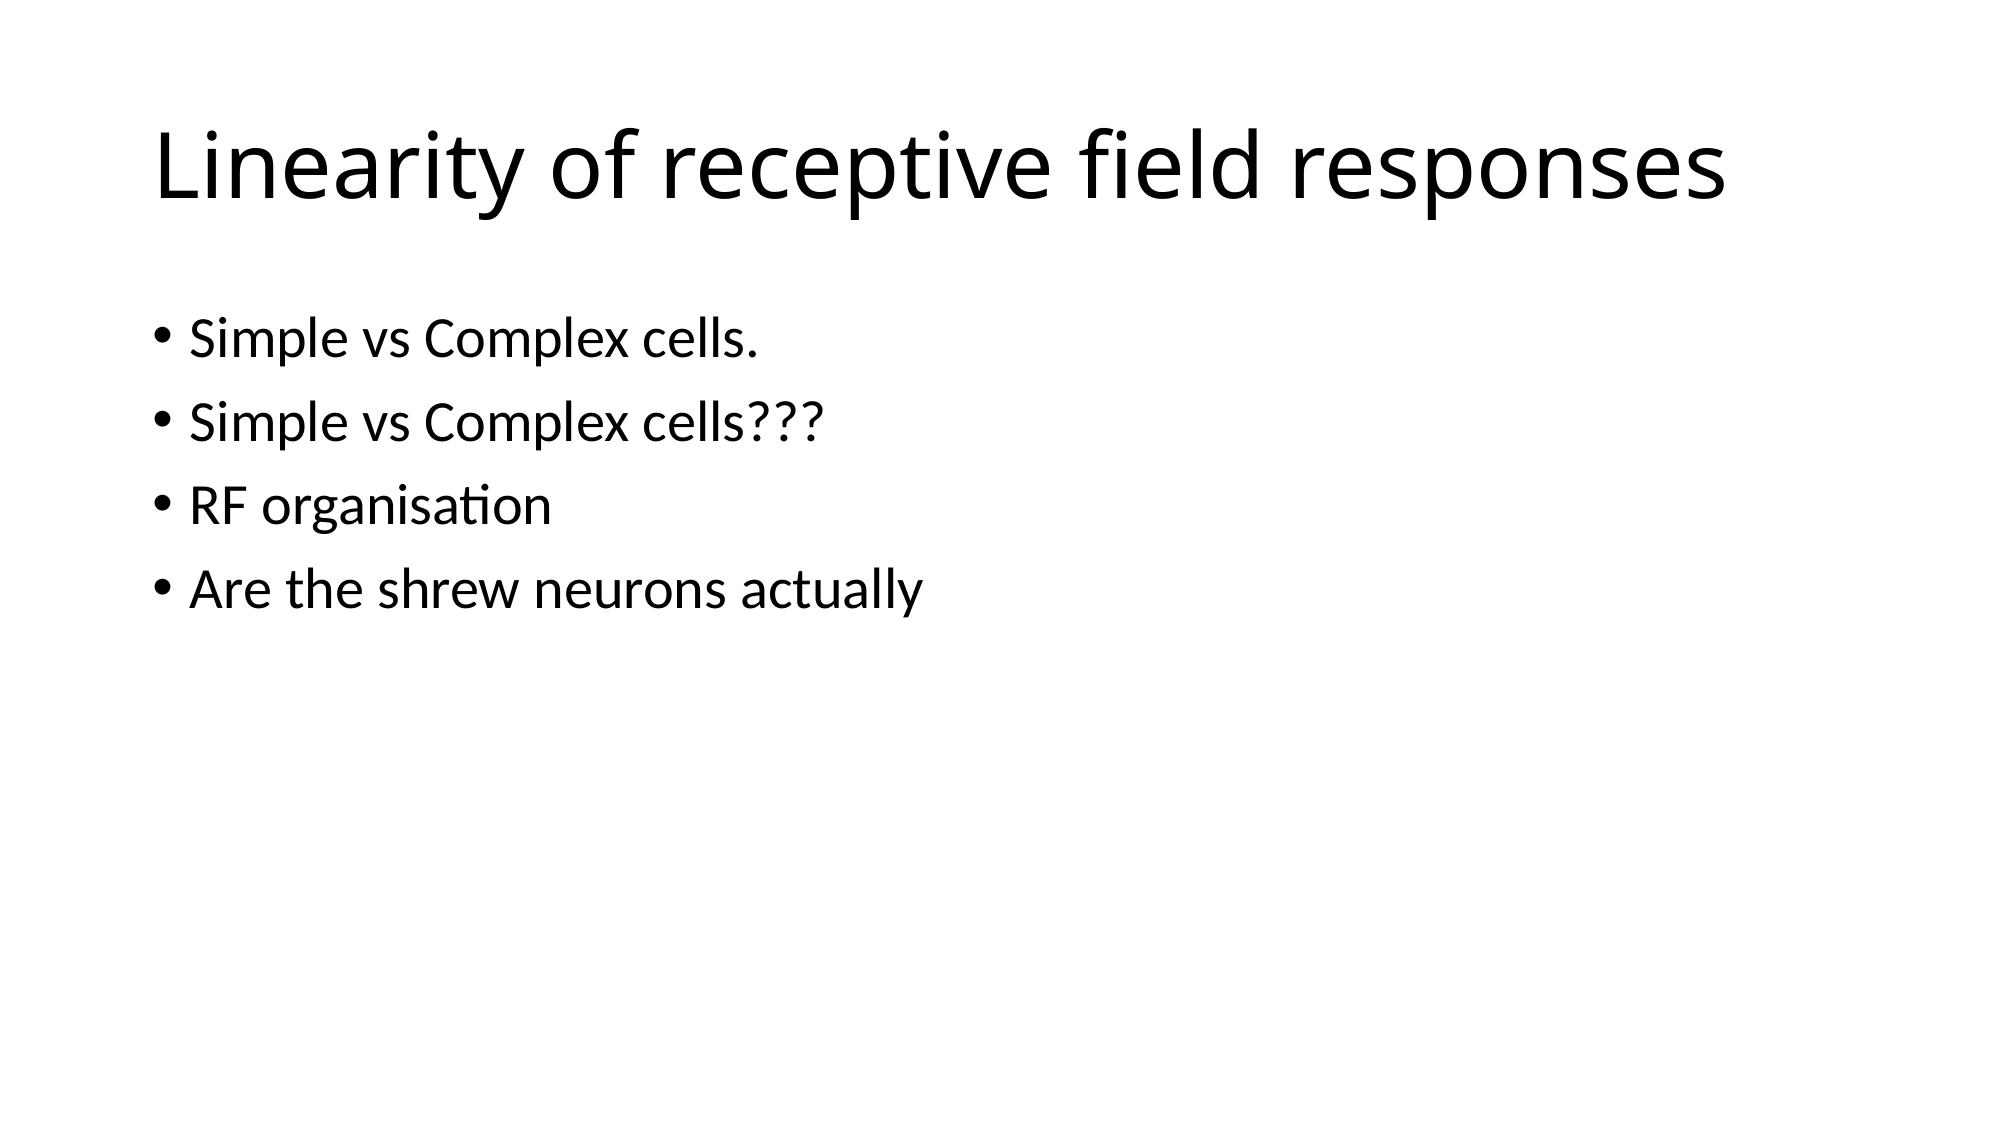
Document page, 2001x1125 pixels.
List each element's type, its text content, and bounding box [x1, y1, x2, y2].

title Linearity of receptive field responses [137, 59, 1863, 278]
list Simple vs Complex cells. Simple vs Complex cells??? RF organisation Are the shrew neurons actually [137, 299, 1863, 1014]
